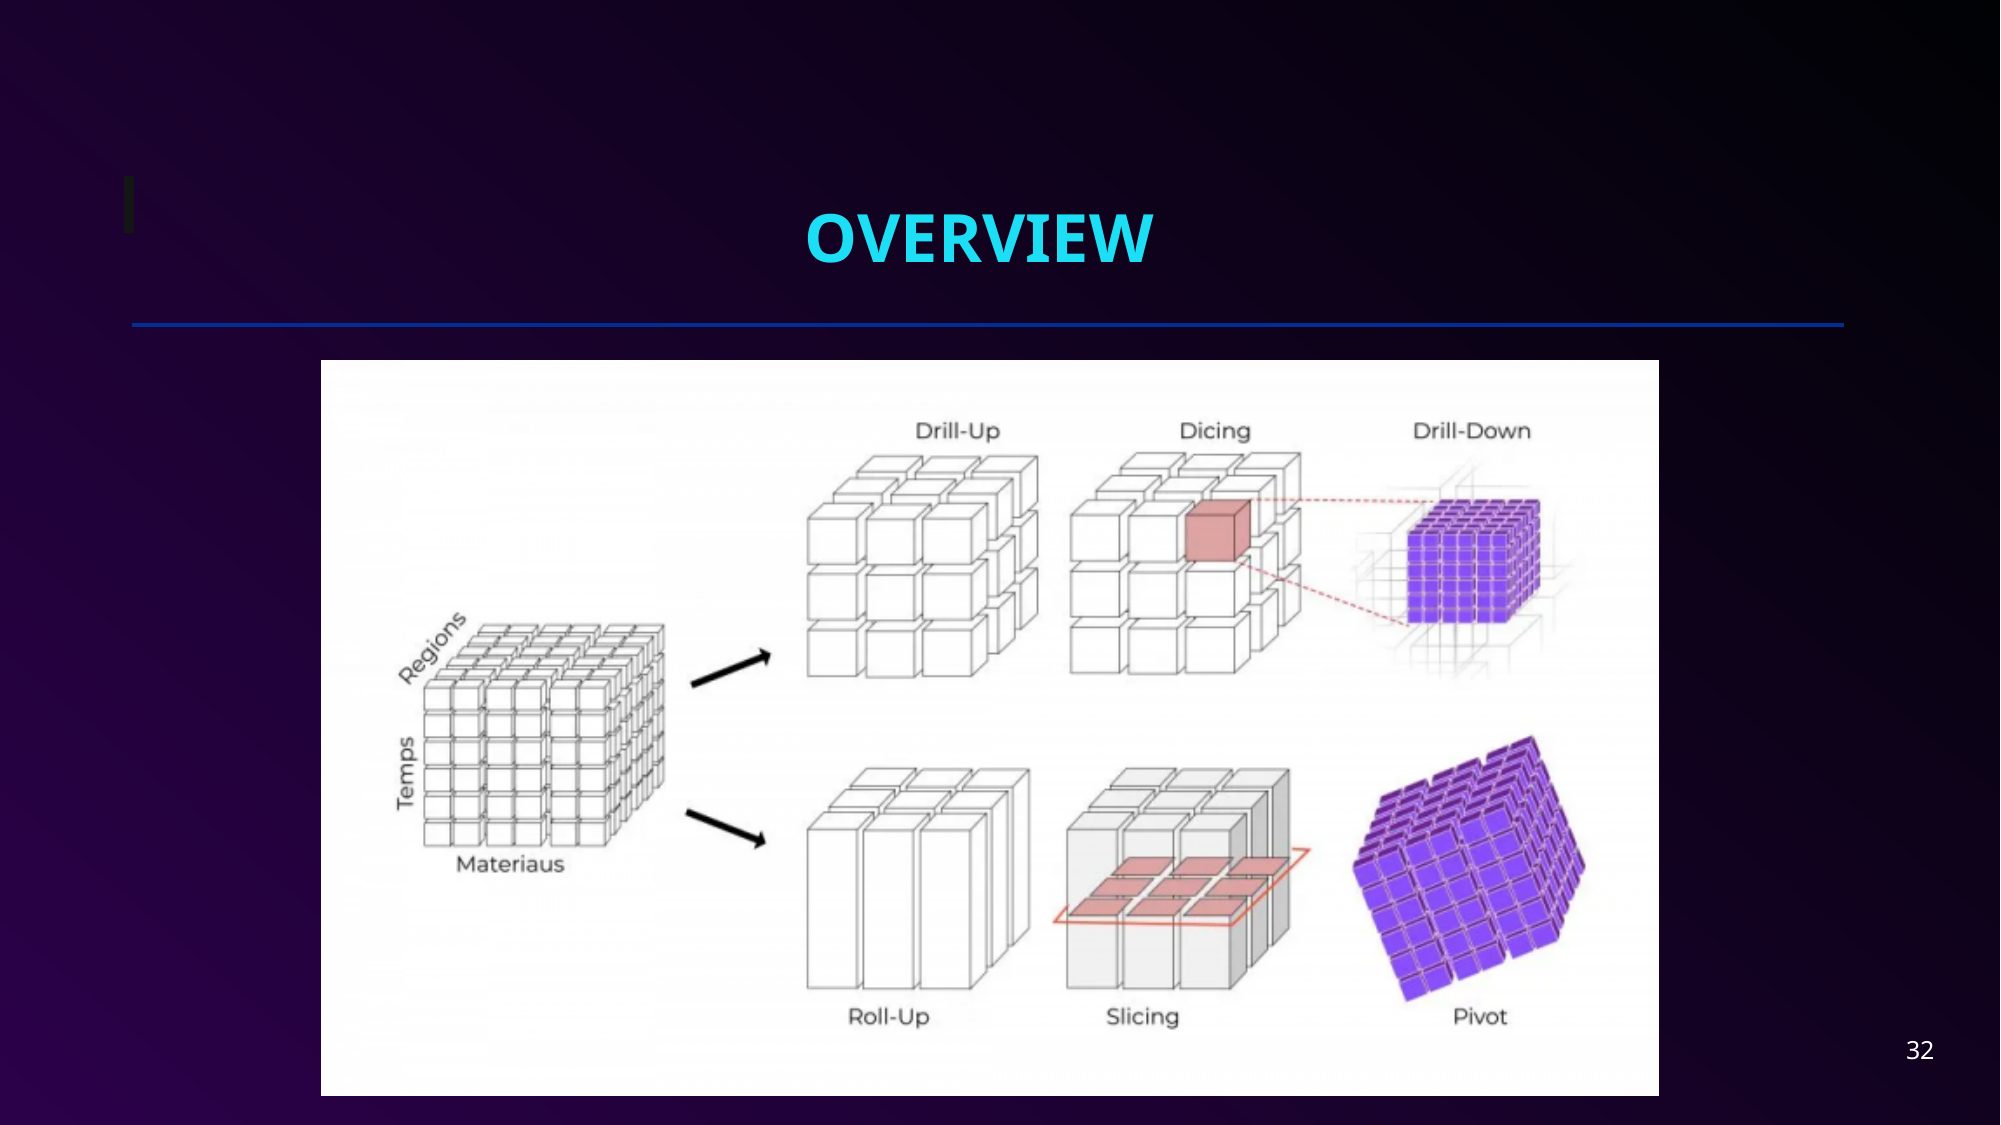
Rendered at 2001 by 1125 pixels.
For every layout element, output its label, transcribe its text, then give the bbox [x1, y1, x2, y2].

picture [321, 360, 1659, 1096]
list [108, 161, 1853, 879]
title Overview [790, 174, 1190, 285]
slide_number 32 [1659, 1021, 1950, 1082]
